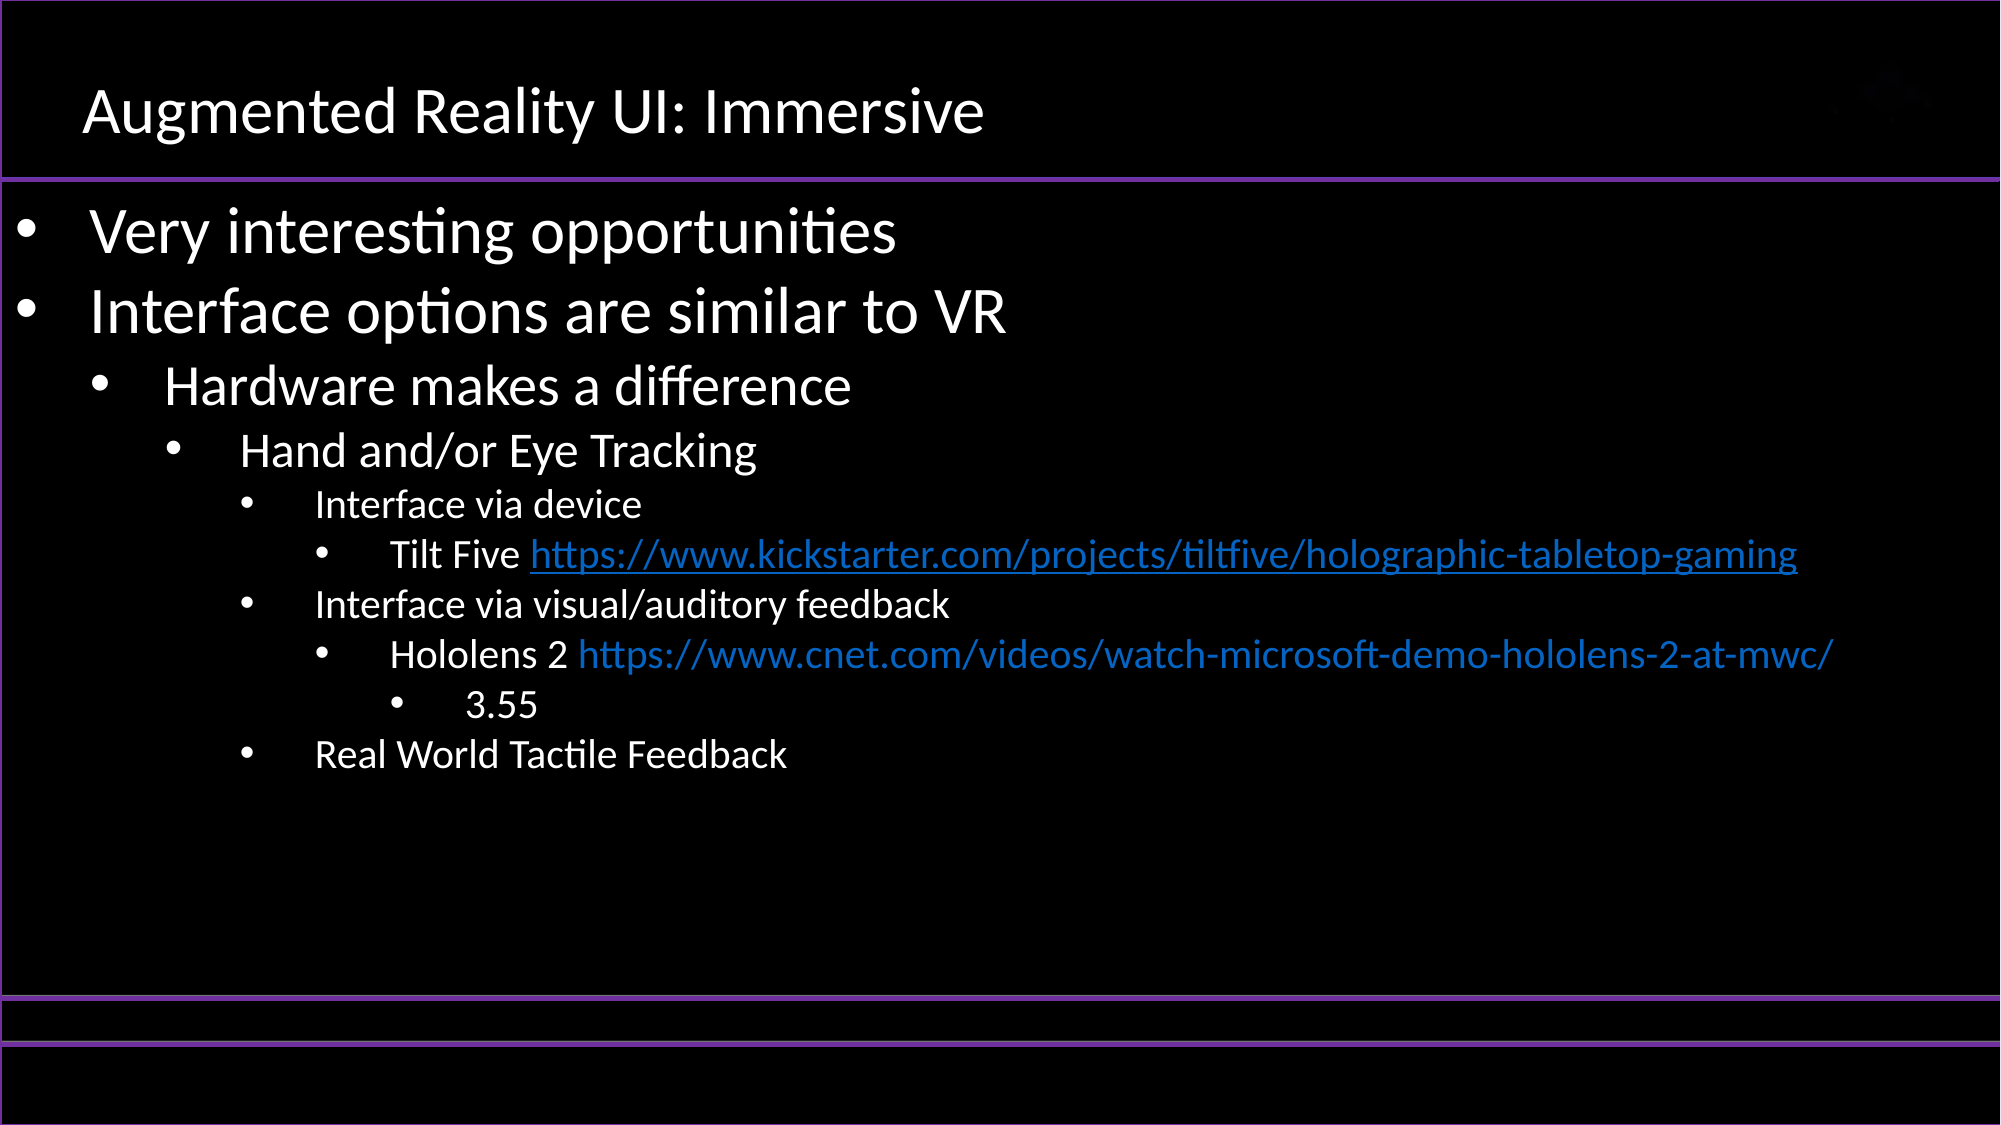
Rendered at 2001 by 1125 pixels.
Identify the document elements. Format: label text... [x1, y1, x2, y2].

picture [0, 0, 2001, 1125]
text_box Very interesting opportunities Interface options are similar to VR Hardware makes a difference Hand and/or Eye Tracking Interface via device Tilt Five https://www.kickstarter.com/projects/tiltfive/holographic-tabletop-gaming Interface via visual/auditory feedback Hololens 2 https://www.cnet.com/videos/watch-microsoft-demo-hololens-2-at-mwc/ 3.55 Real World Tactile Feedback [0, 179, 2000, 835]
text_box Augmented Reality UI: Immersive [67, 59, 1814, 155]
